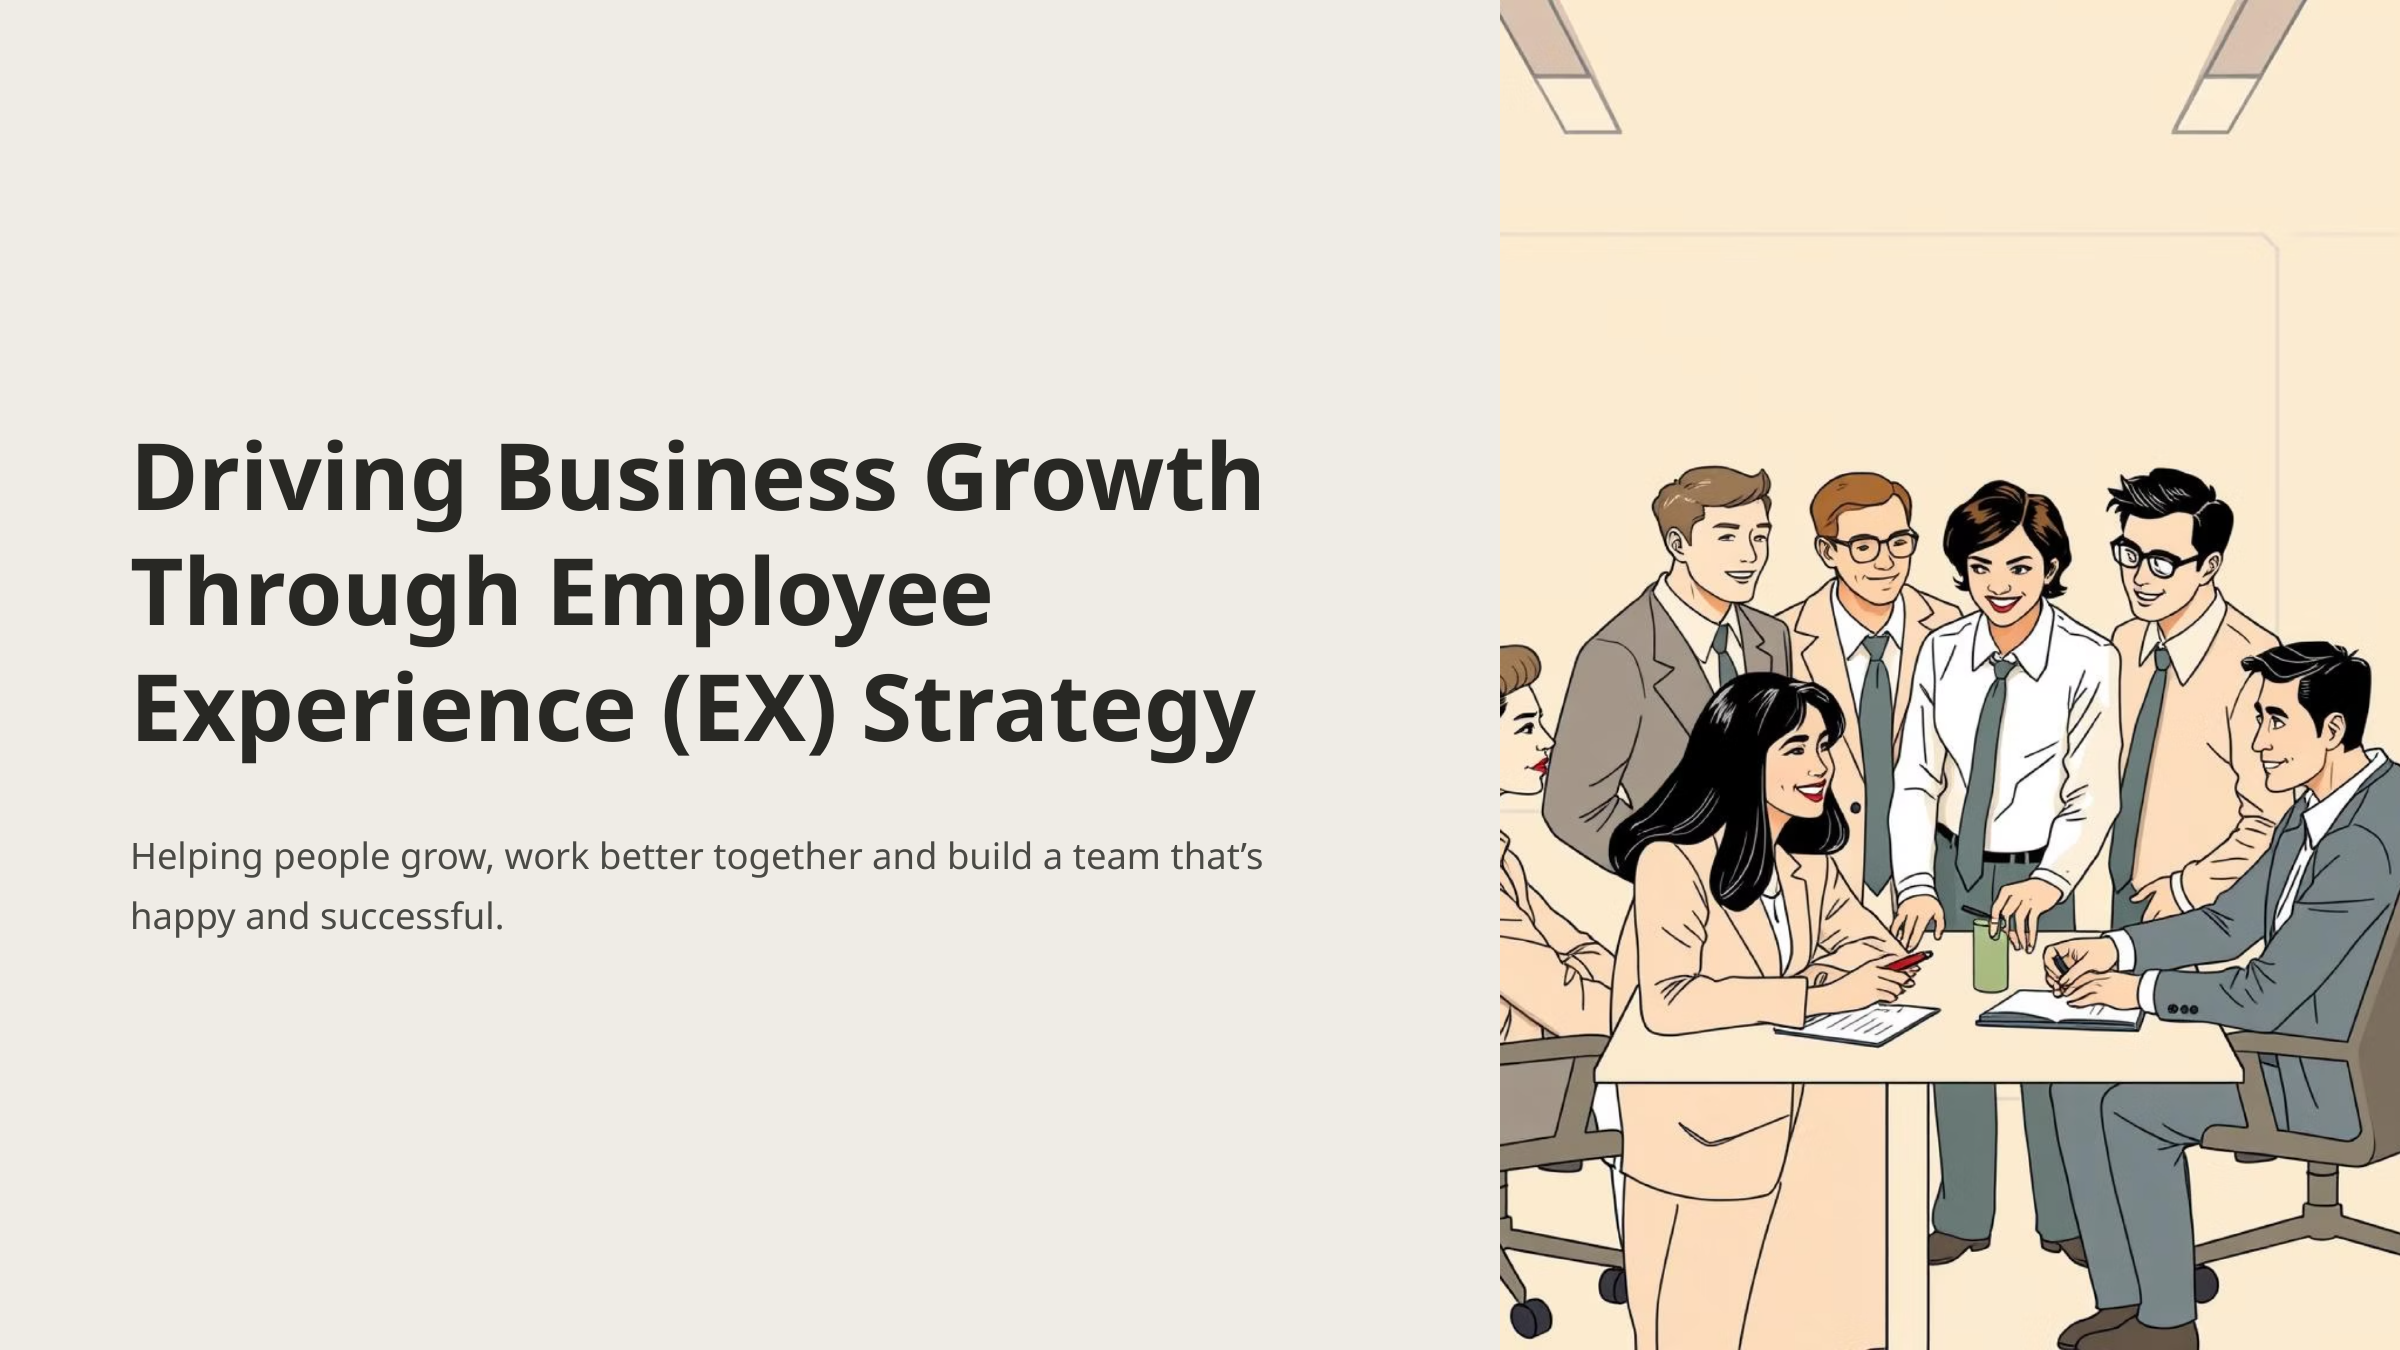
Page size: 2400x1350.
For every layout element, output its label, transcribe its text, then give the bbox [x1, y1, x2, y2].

text_box Driving Business Growth Through Employee Experience (EX) Strategy [130, 413, 1370, 762]
text_box Helping people grow, work better together and build a team that’s happy and successful. [130, 817, 1370, 937]
picture [1499, 0, 2400, 1350]
